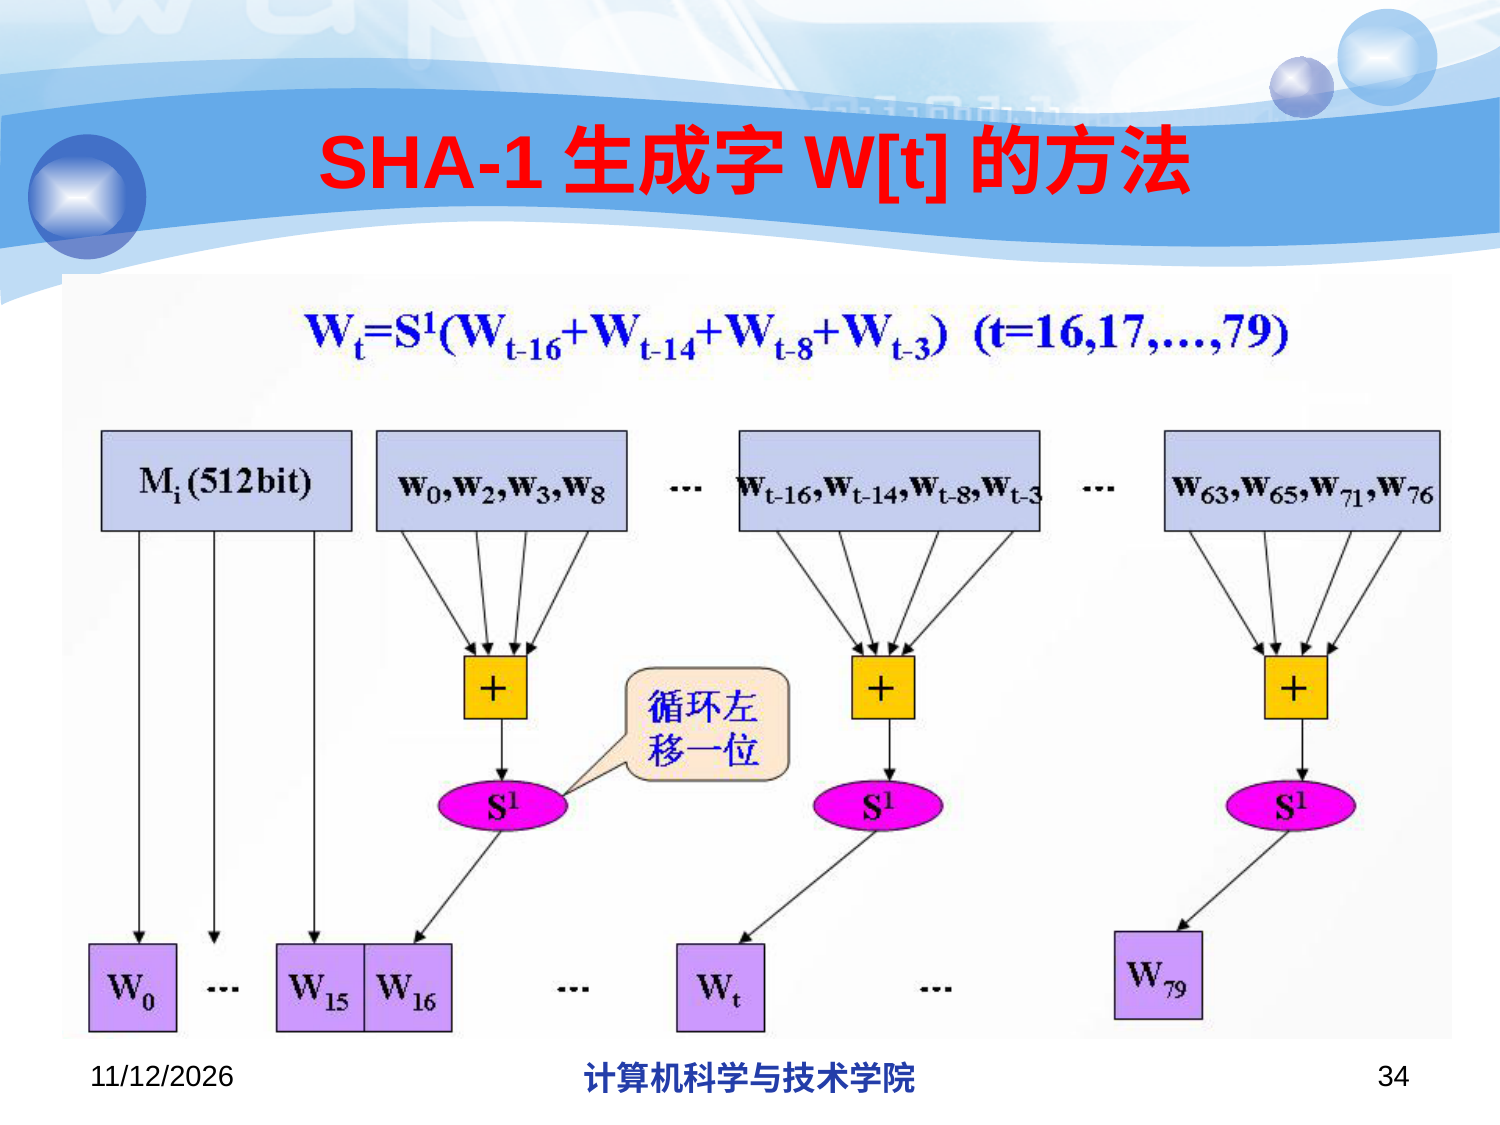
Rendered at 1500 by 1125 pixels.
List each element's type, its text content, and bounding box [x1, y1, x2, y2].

picture [62, 274, 1452, 1040]
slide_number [74, 1049, 426, 1103]
slide_number 34 [1074, 1049, 1426, 1103]
title SHA-1生成字W[t]的方法 [149, 112, 1363, 206]
picture [0, 0, 1500, 112]
footer 计算机科学与技术学院 [512, 1049, 988, 1103]
